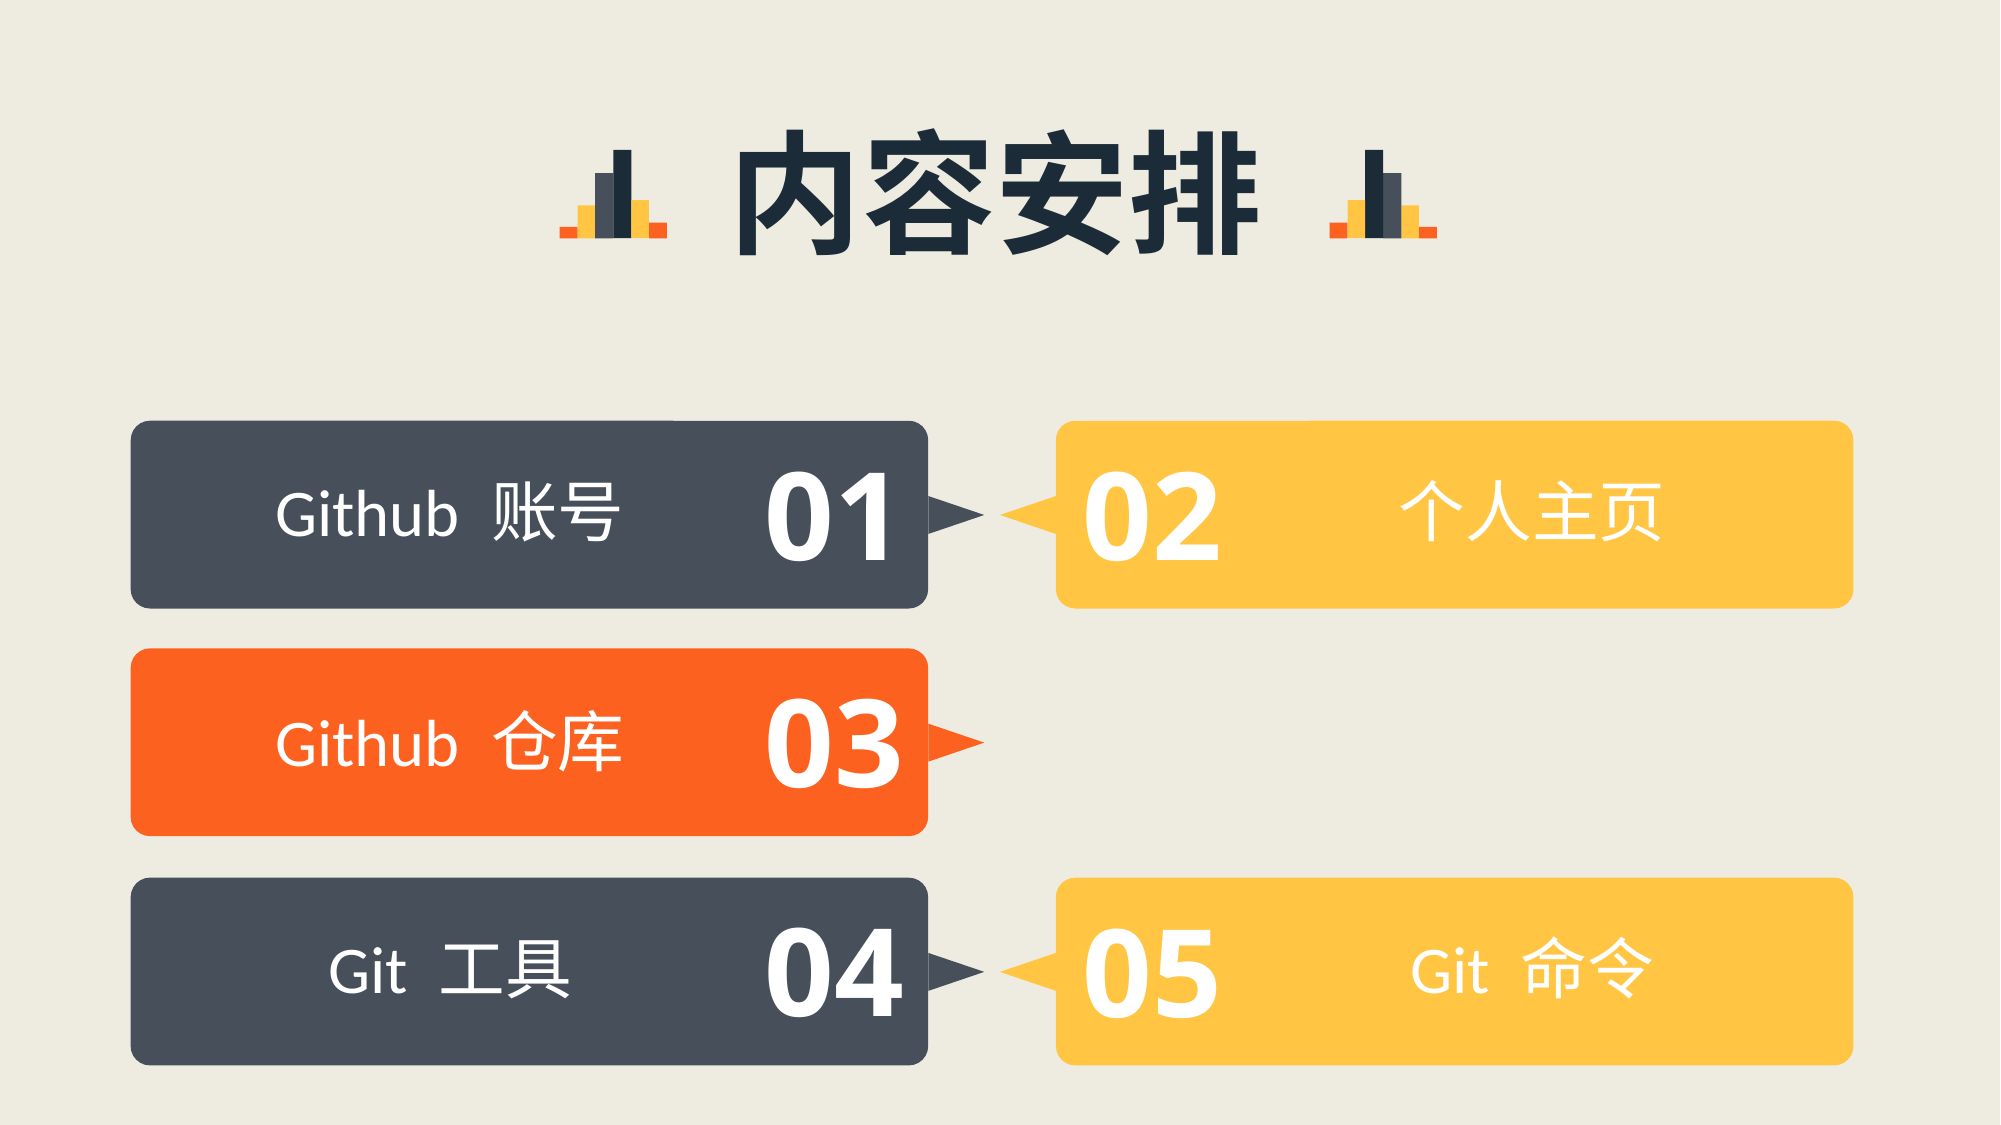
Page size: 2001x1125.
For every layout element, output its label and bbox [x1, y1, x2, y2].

text_box [130, 877, 985, 1066]
text_box [130, 648, 985, 837]
text_box [999, 877, 1854, 1066]
text_box [999, 420, 1854, 609]
text_box [559, 102, 1438, 281]
text_box [130, 420, 985, 609]
